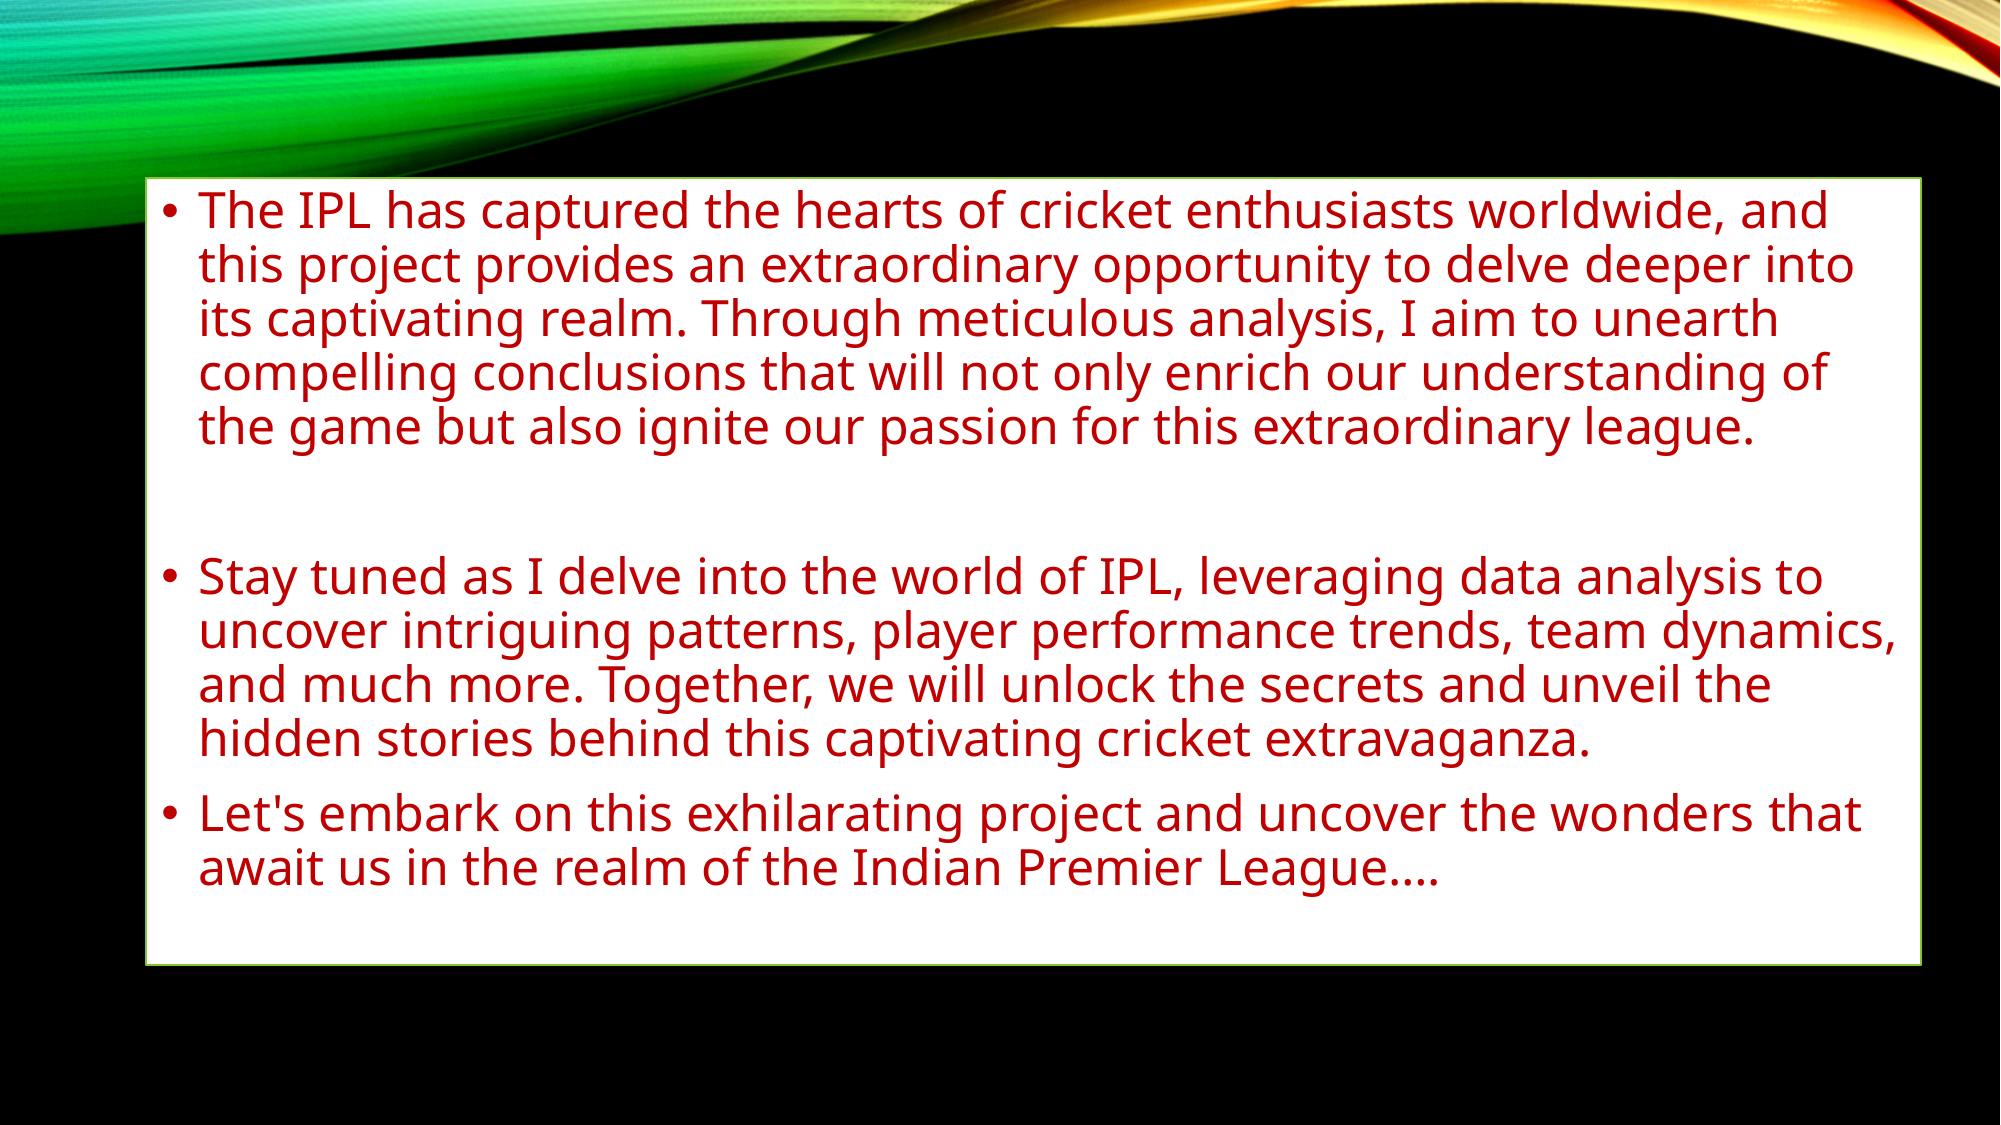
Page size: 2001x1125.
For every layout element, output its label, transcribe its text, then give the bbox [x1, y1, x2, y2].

list The IPL has captured the hearts of cricket enthusiasts worldwide, and this project provides an extraordinary opportunity to delve deeper into its captivating realm. Through meticulous analysis, I aim to unearth compelling conclusions that will not only enrich our understanding of the game but also ignite our passion for this extraordinary league. Stay tuned as I delve into the world of IPL, leveraging data analysis to uncover intriguing patterns, player performance trends, team dynamics, and much more. Together, we will unlock the secrets and unveil the hidden stories behind this captivating cricket extravaganza. Let's embark on this exhilarating project and uncover the wonders that await us in the realm of the Indian Premier League…. [145, 177, 1922, 966]
picture [0, 0, 2000, 237]
